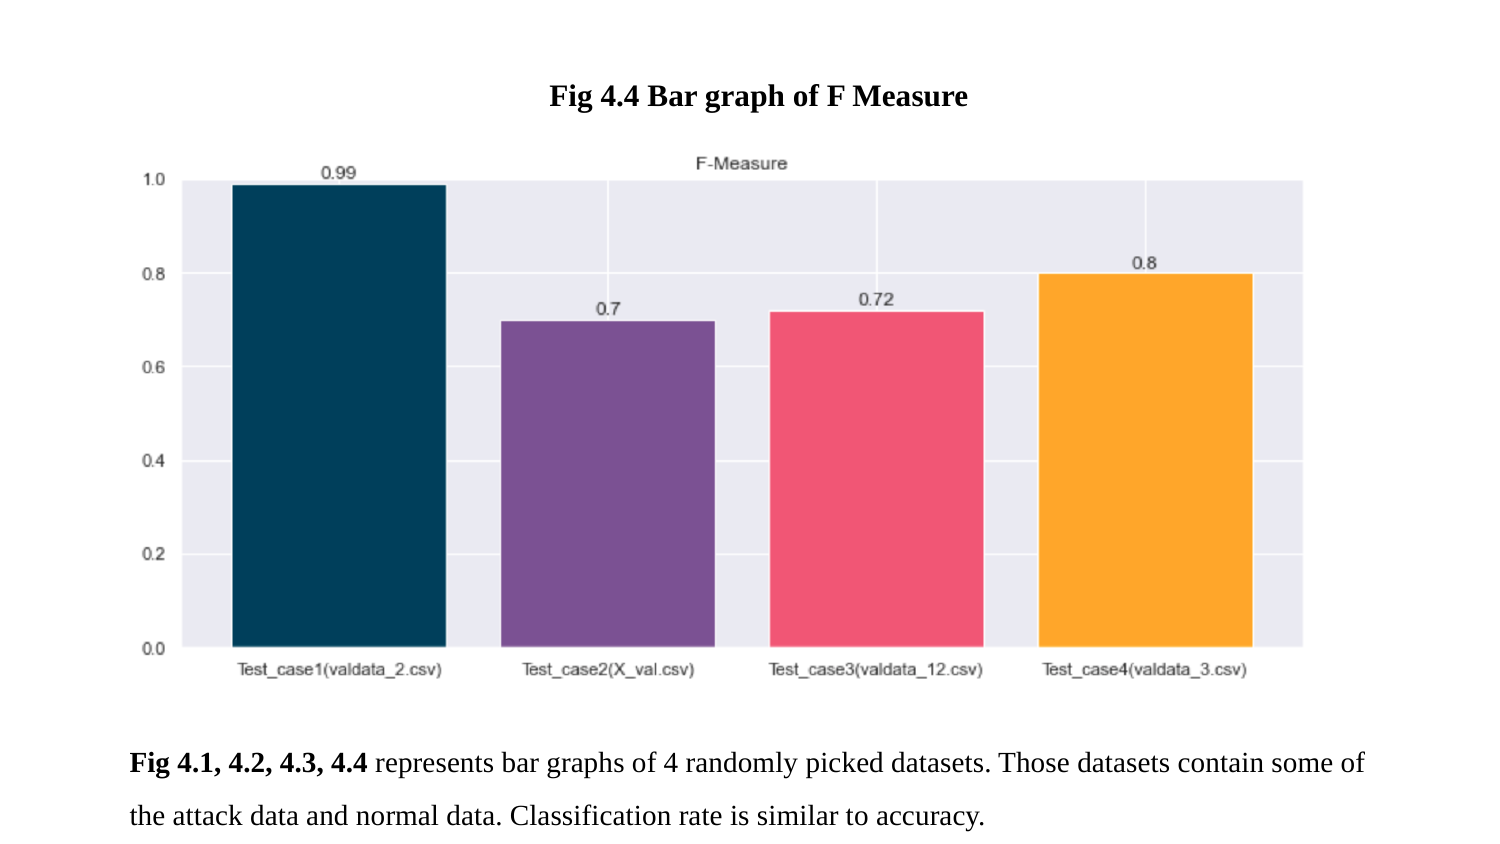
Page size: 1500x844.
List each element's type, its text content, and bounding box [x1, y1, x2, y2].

text_box Fig 4.1, 4.2, 4.3, 4.4 represents bar graphs of 4 randomly picked datasets. Those datasets contain some of the attack data and normal data. Classification rate is similar to accuracy. [114, 710, 1386, 844]
list Fig 4.4 Bar graph of F Measure [267, 52, 1252, 141]
picture [119, 142, 1355, 701]
